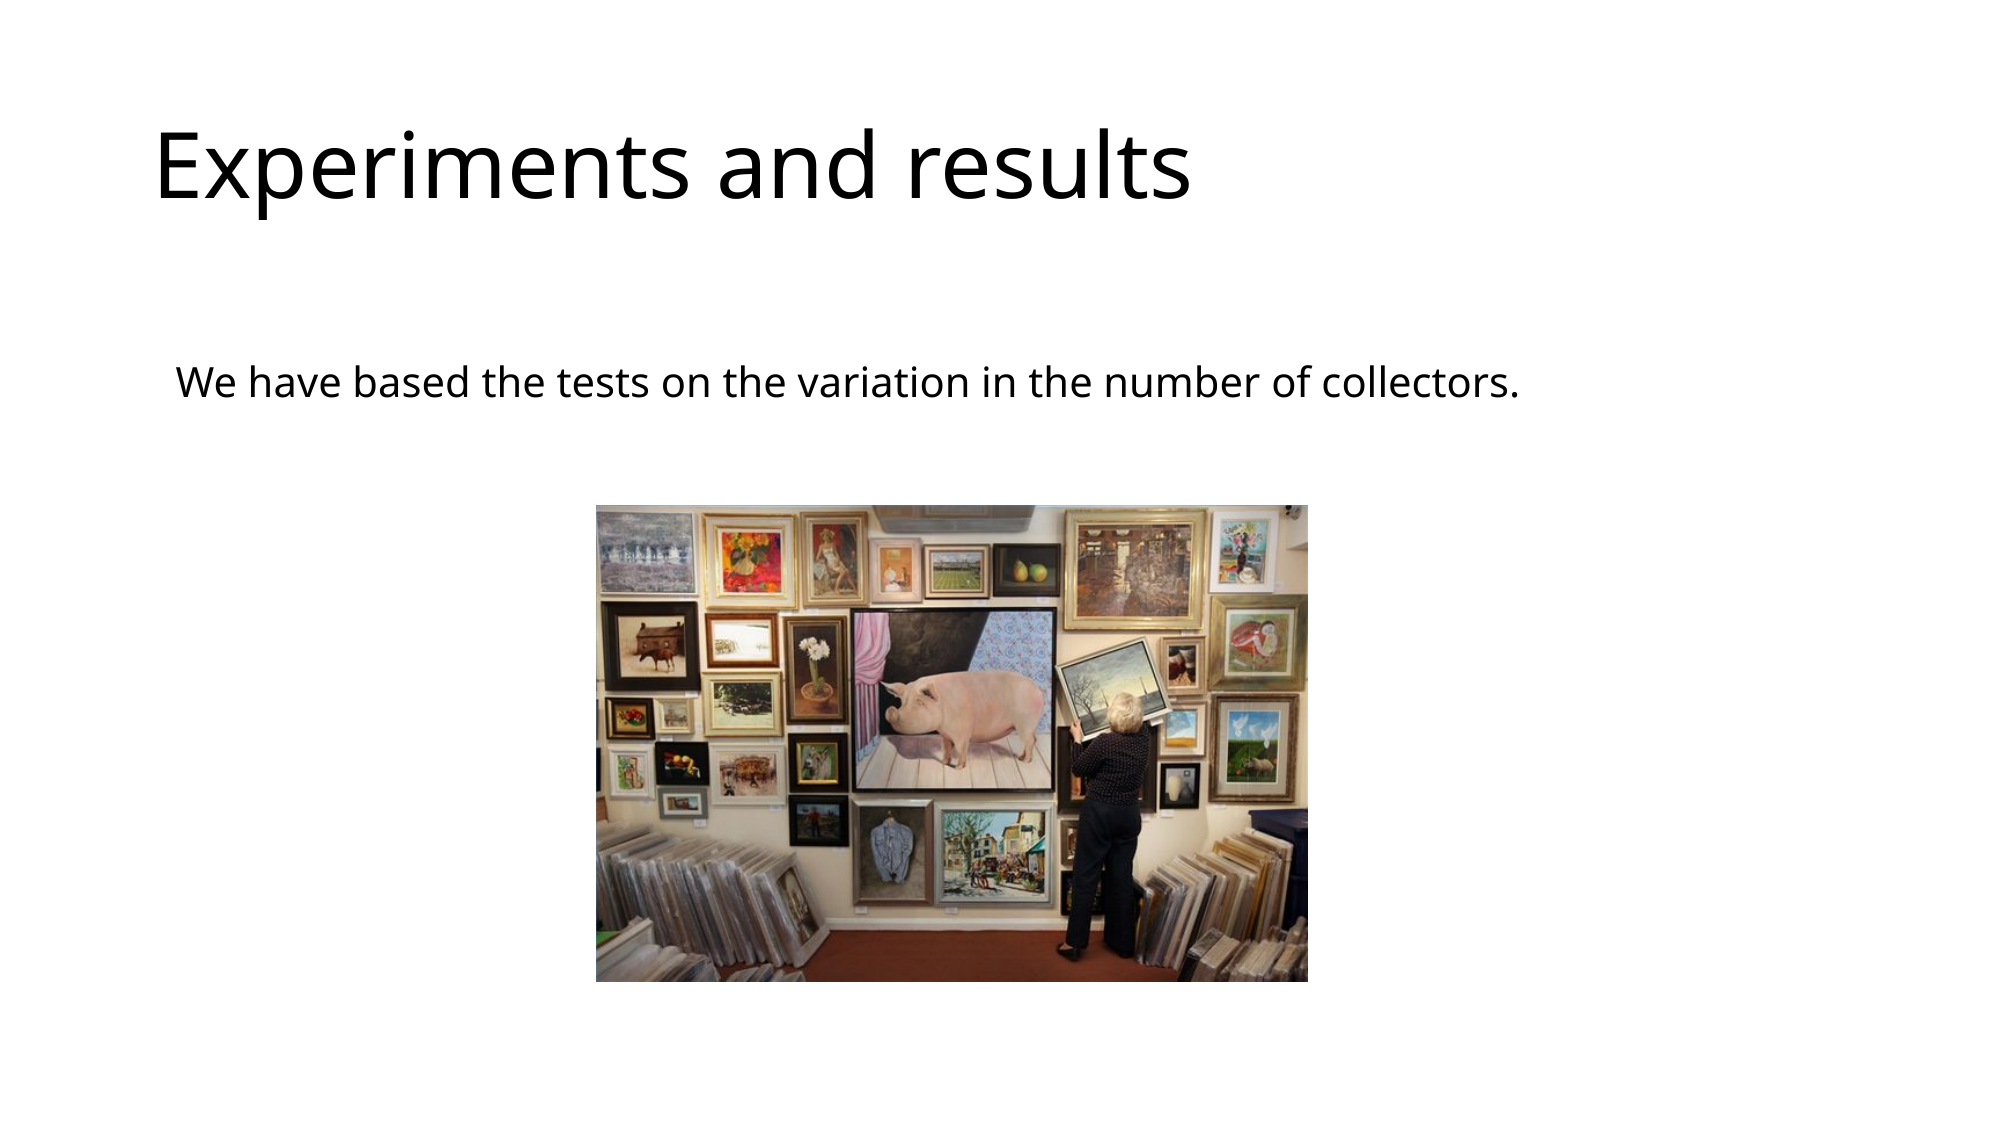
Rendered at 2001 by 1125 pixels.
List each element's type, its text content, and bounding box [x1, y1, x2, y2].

title Experiments and results [137, 59, 1863, 278]
list We have based the tests on the variation in the number of collectors. [160, 322, 1744, 416]
picture [596, 505, 1308, 982]
